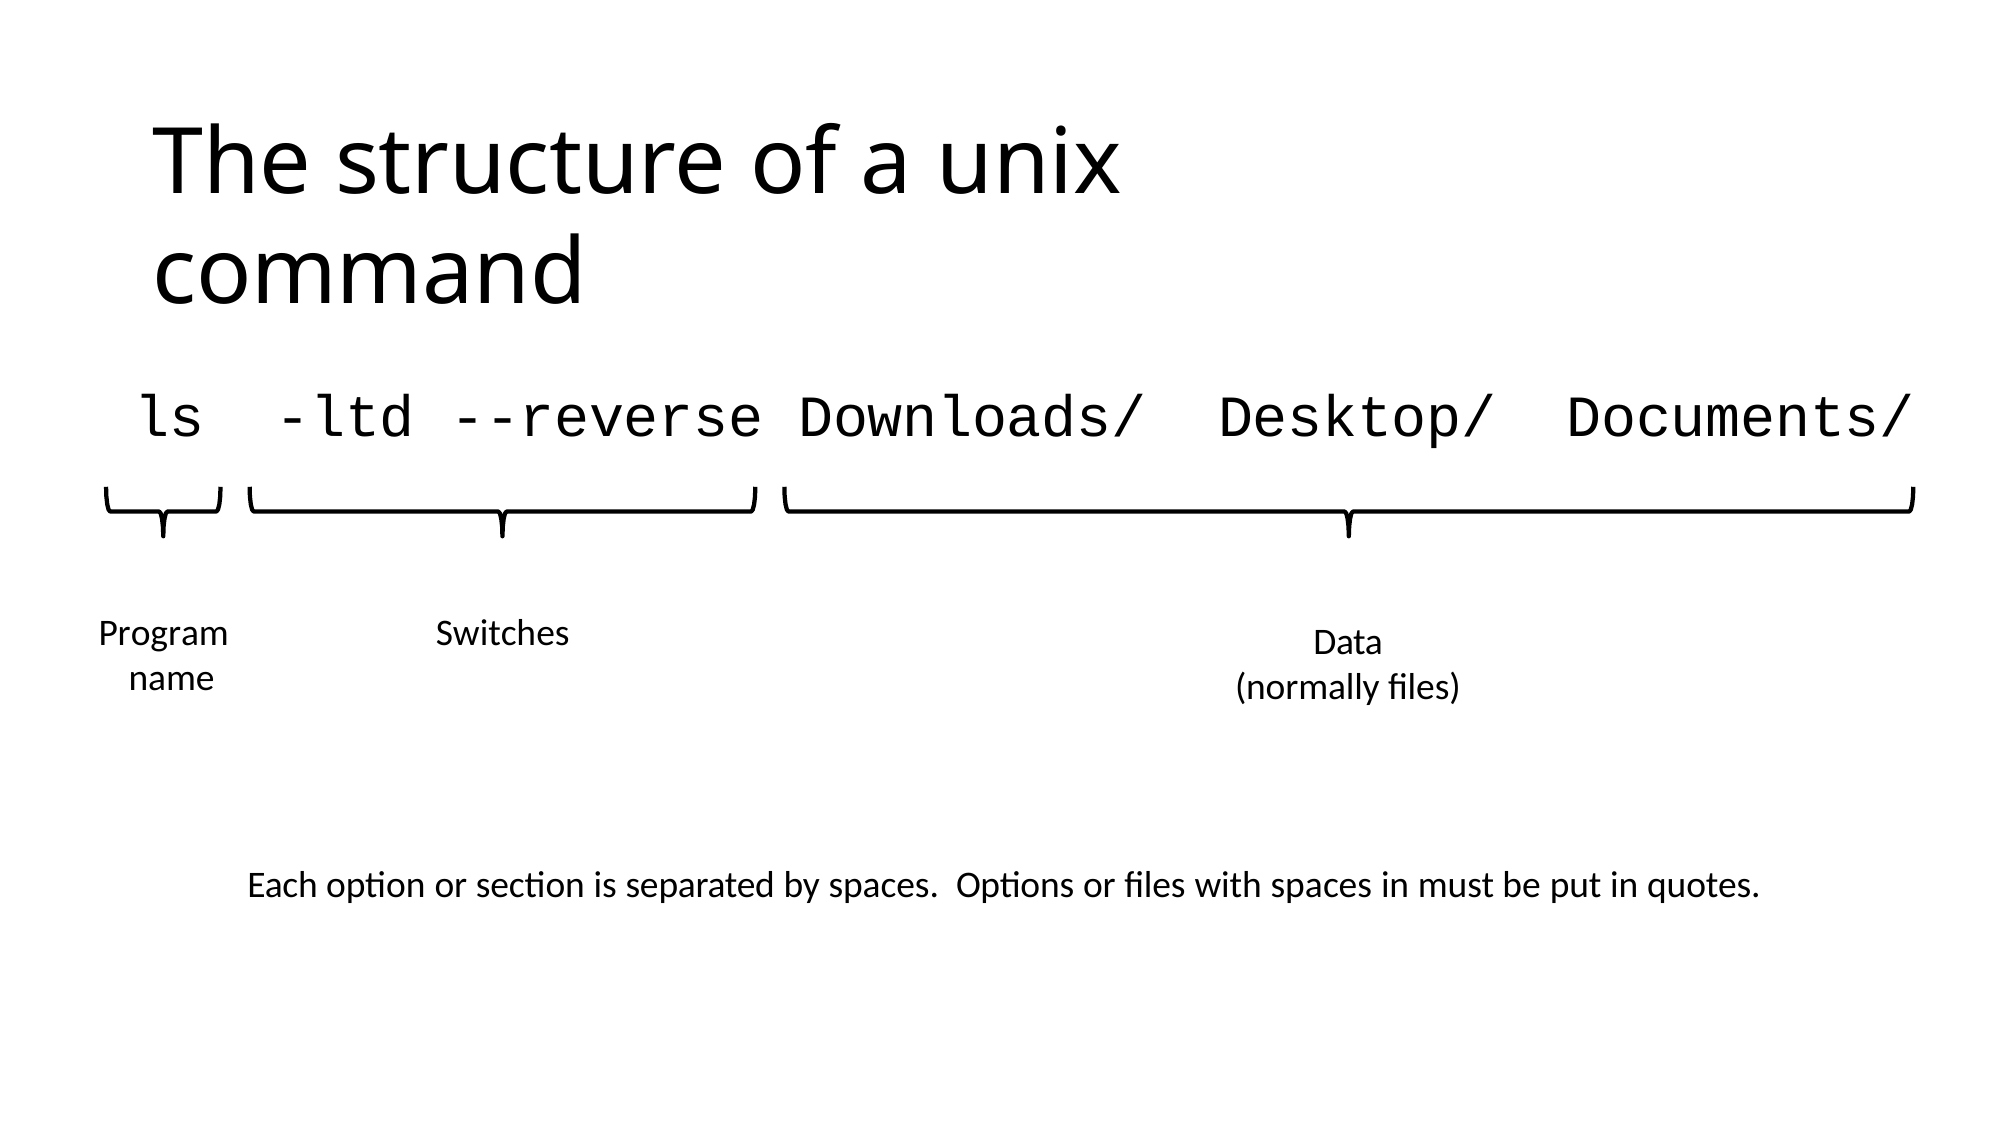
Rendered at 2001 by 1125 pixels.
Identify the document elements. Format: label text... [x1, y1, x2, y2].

text_box [106, 486, 221, 537]
text_box [249, 486, 756, 537]
text_box Each option or section is separated by spaces. Options or files with spaces in must be put in quotes. [245, 857, 1770, 905]
text_box Switches [433, 606, 571, 654]
text_box Program name [96, 606, 230, 699]
title The structure of a unix command [150, 100, 1375, 323]
text_box ls -ltd --reverse Downloads/ Desktop/ Documents/ [132, 375, 1917, 448]
text_box [784, 486, 1914, 537]
text_box Data (normally files) [1232, 615, 1465, 708]
